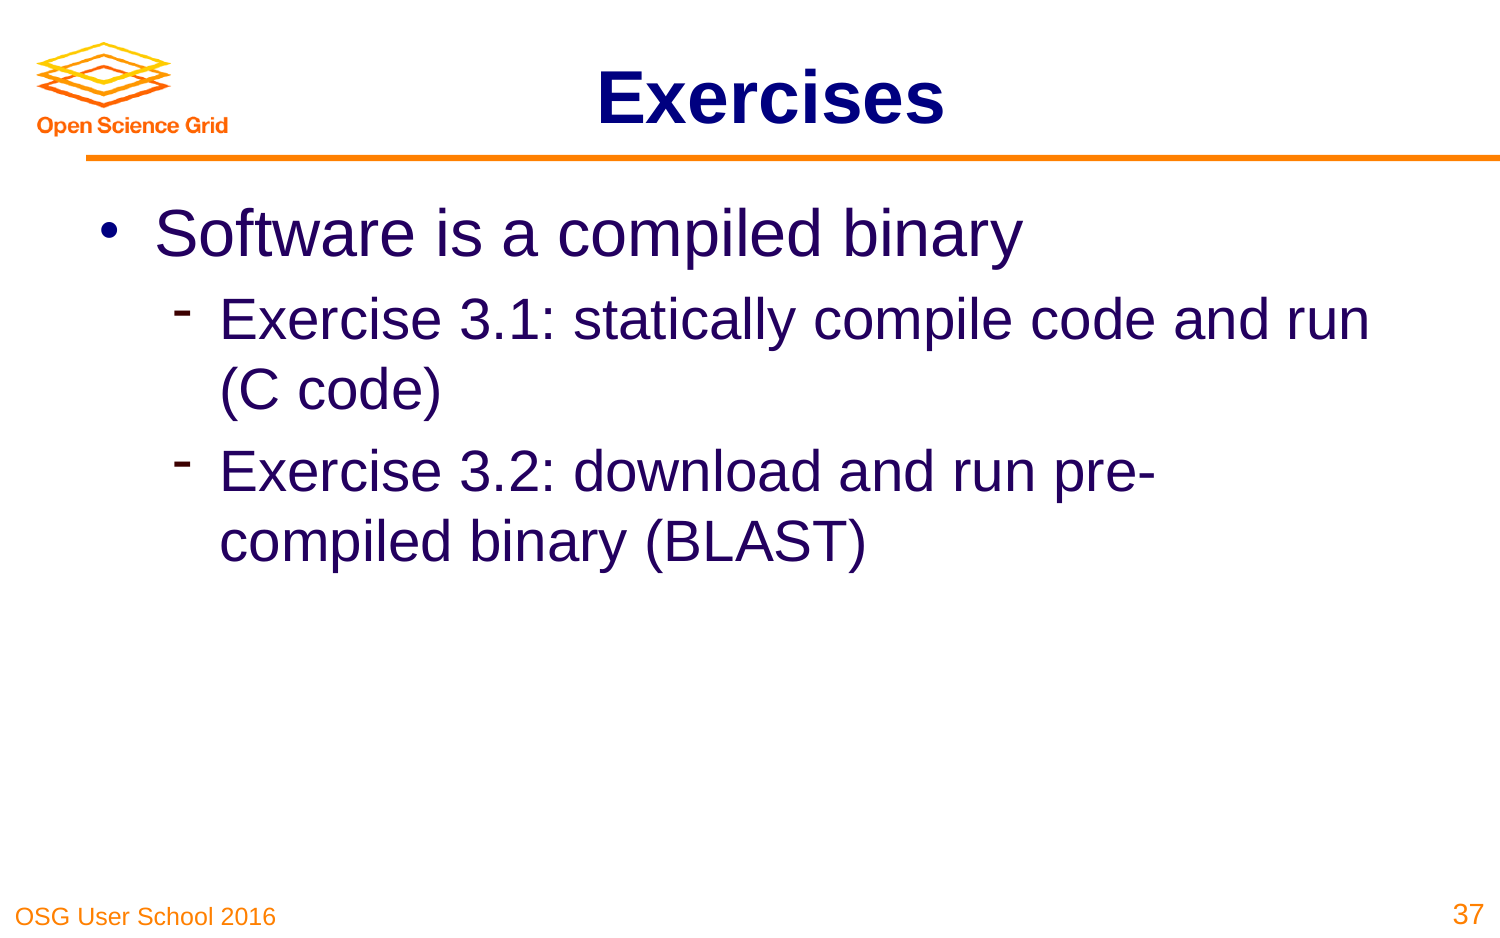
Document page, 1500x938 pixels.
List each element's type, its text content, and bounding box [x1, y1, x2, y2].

picture [17, 23, 201, 151]
title Exercises [201, 15, 1342, 172]
list Software is a compiled binary Exercise 3.1: statically compile code and run (C code) Exercise 3.2: download and run pre-compiled binary (BLAST) [82, 182, 1403, 823]
slide_number 37 [1430, 874, 1500, 938]
